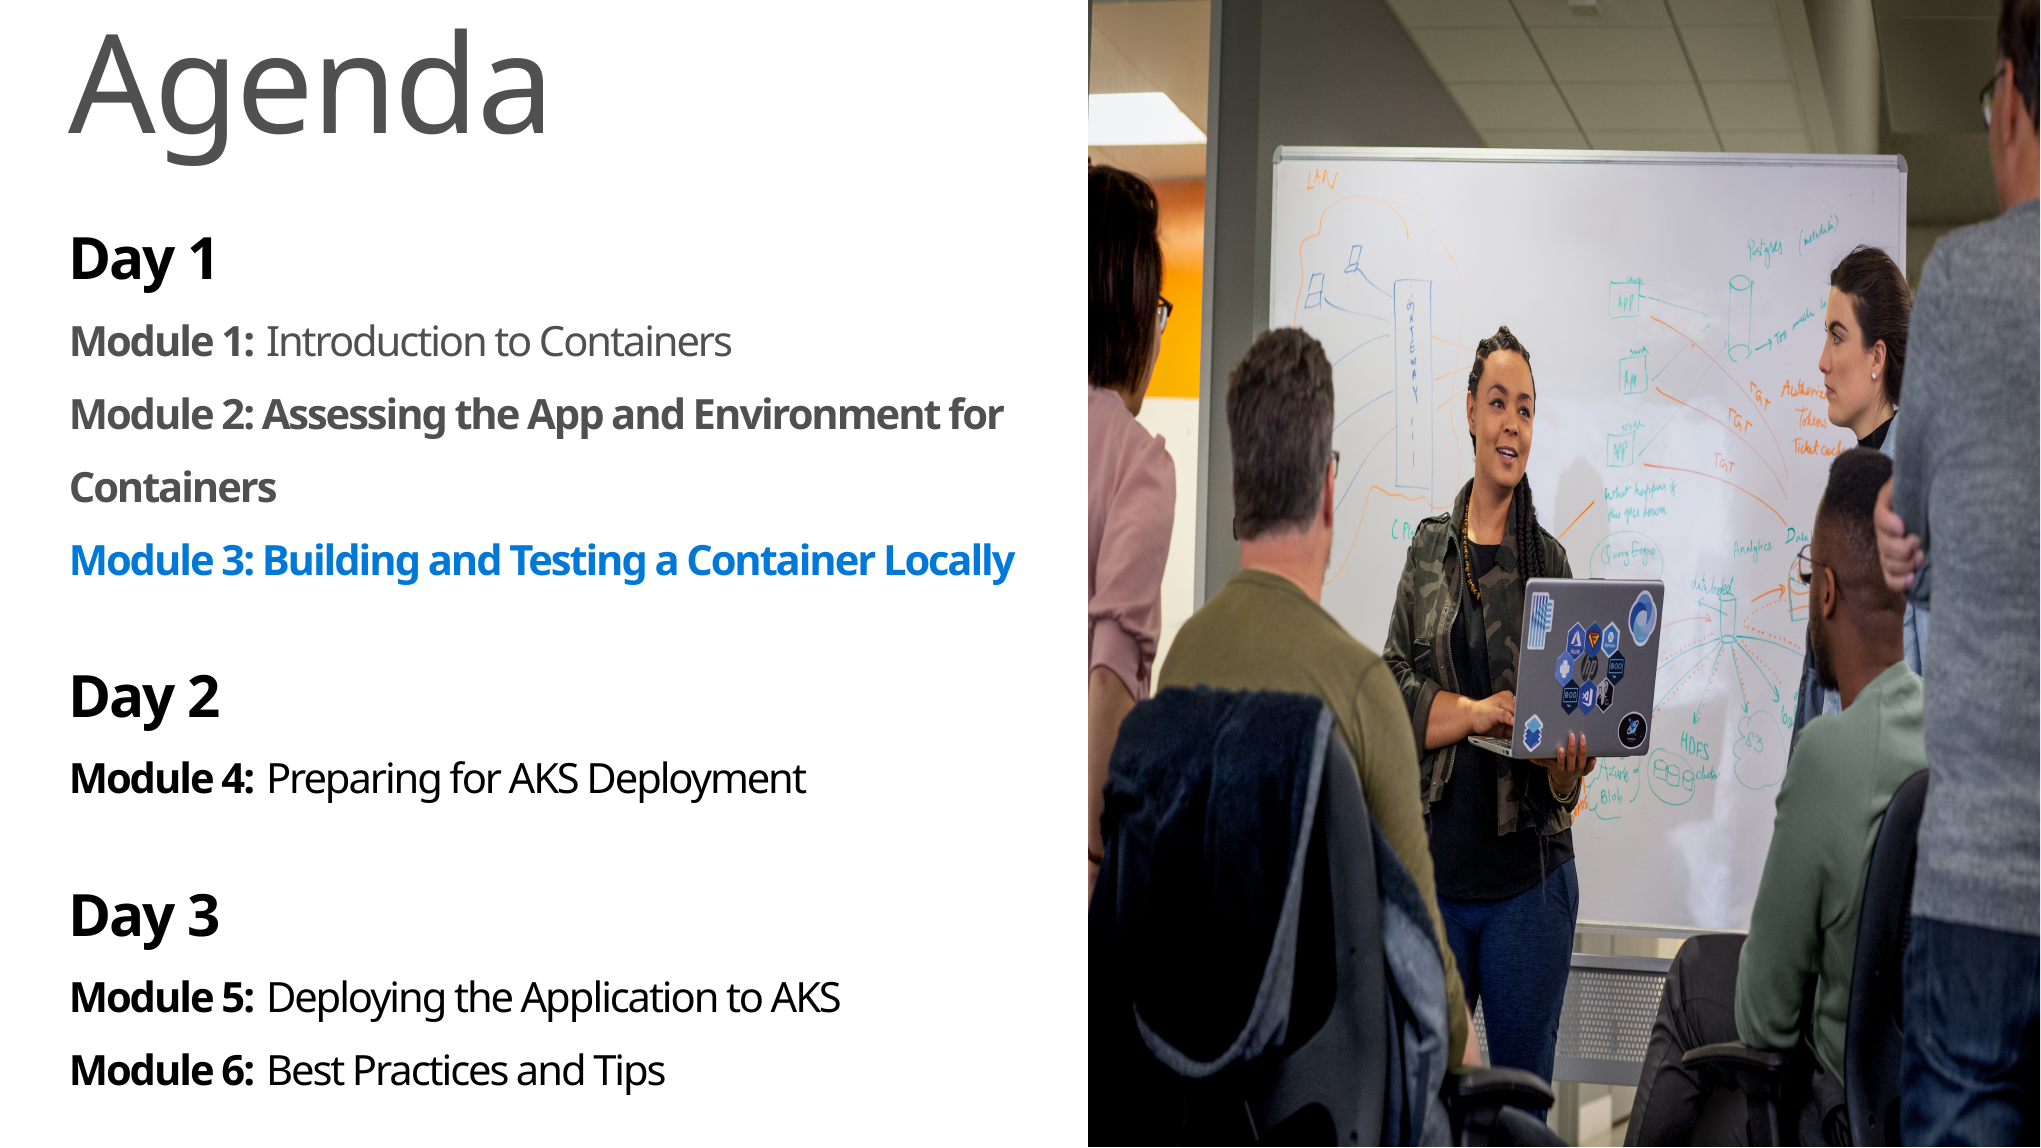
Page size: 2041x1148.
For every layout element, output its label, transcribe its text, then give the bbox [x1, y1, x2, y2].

title Day 1 Module 1: Introduction to Containers Module 2: Assessing the App and Environment for Containers Module 3: Building and Testing a Container Locally Day 2 Module 4: Preparing for AKS Deployment Day 3 Module 5: Deploying the Application to AKS Module 6: Best Practices and Tips [45, 203, 1088, 1035]
picture [1088, 0, 2041, 1148]
text_box Agenda [45, 0, 997, 179]
